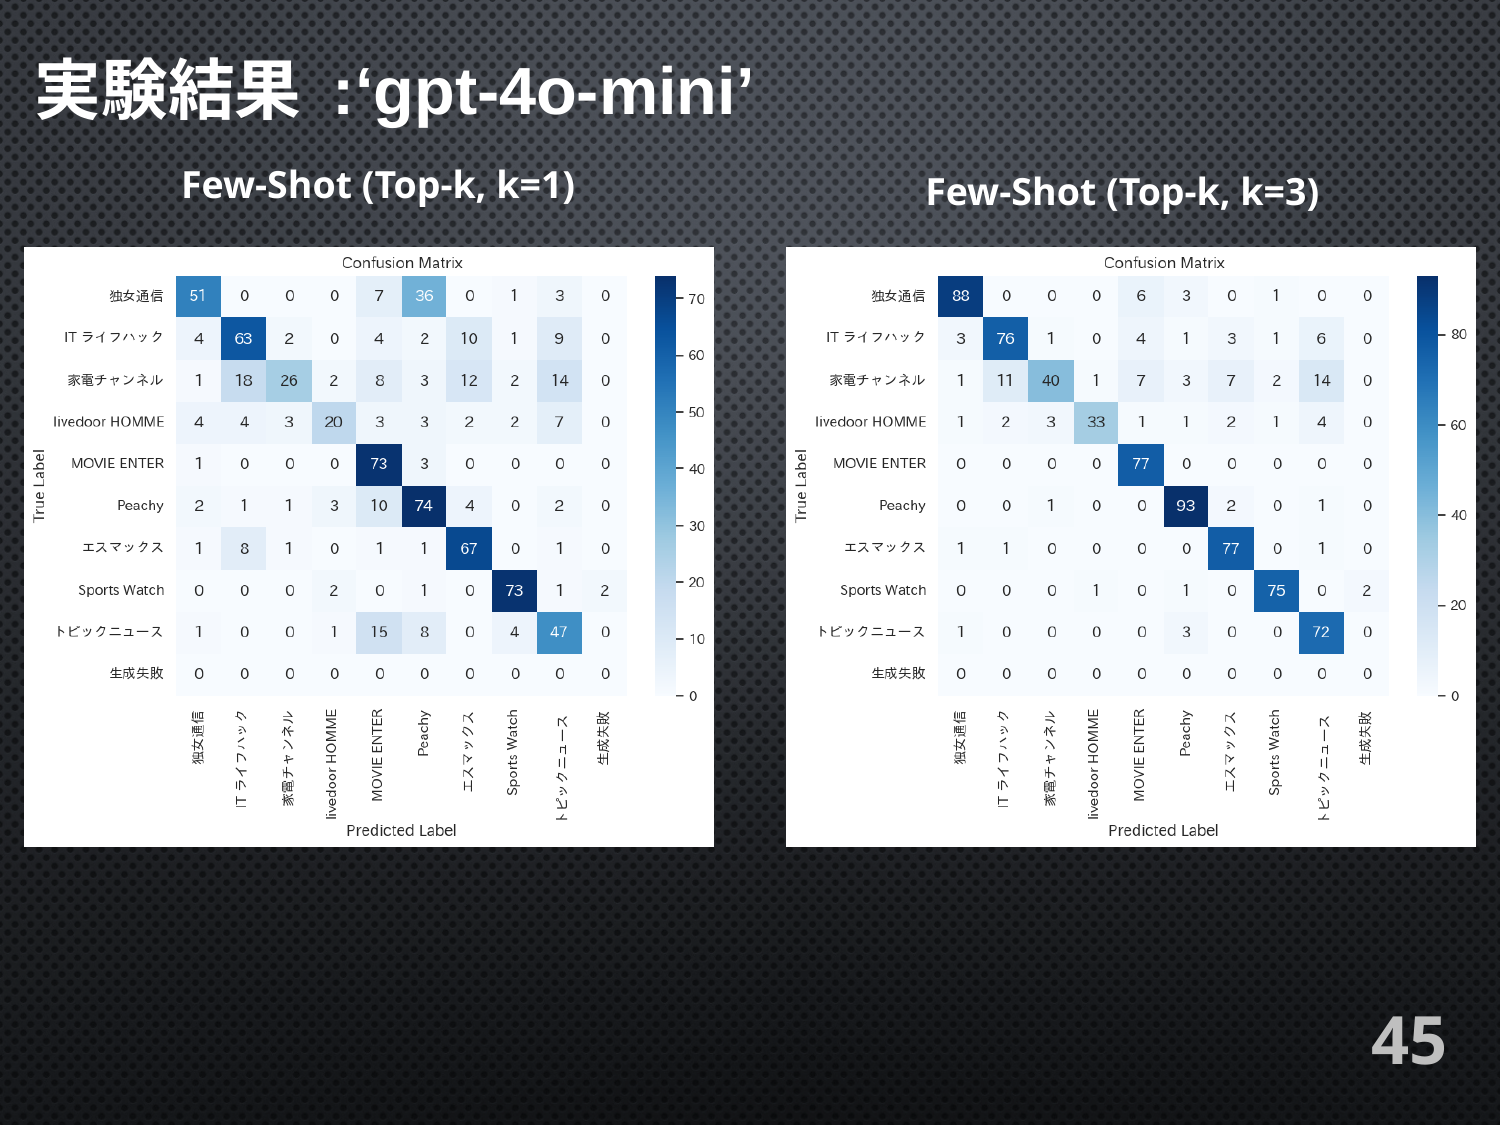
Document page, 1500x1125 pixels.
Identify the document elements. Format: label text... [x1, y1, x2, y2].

text_box Few-Shot (Top-k, k=3) [910, 161, 1352, 221]
picture [785, 246, 1476, 847]
text_box Few-Shot (Top-k, k=1) [166, 153, 608, 214]
picture [23, 246, 714, 847]
text_box 実験結果 :‘gpt-4o-mini’ [19, 32, 1395, 153]
slide_number 45 [1268, 1013, 1463, 1074]
